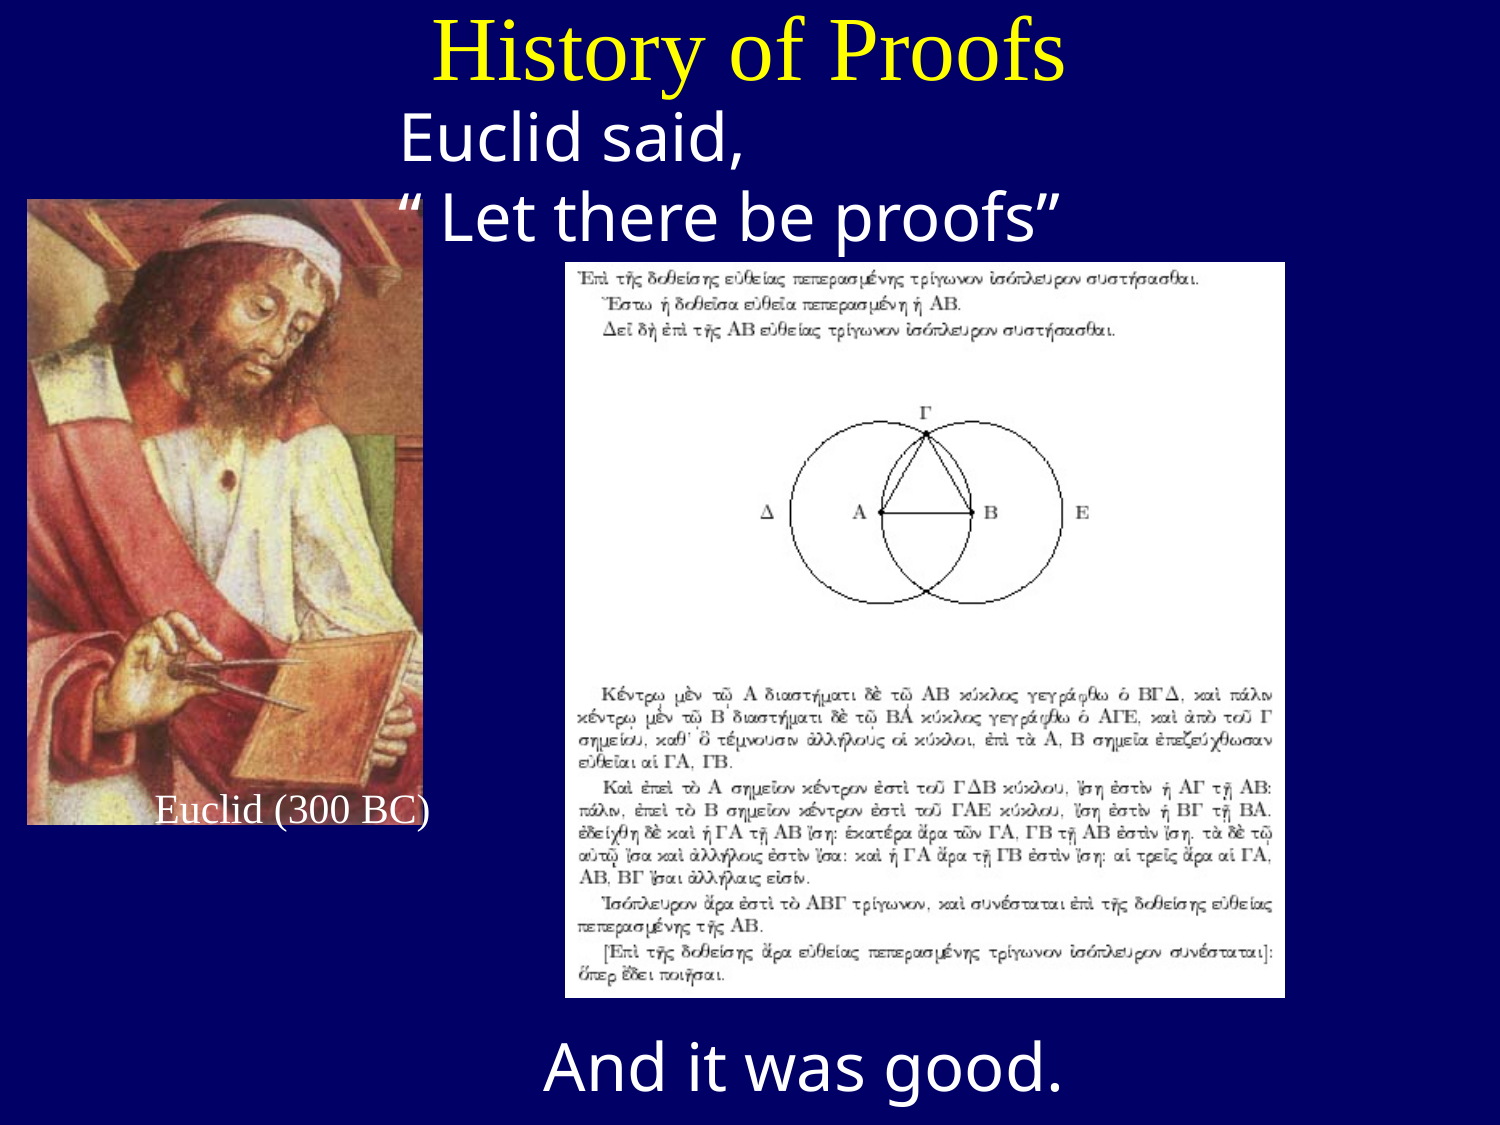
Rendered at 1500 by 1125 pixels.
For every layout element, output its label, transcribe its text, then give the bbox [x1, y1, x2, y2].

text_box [26, 87, 1026, 841]
text_box History of Proofs [112, 0, 1388, 138]
picture [565, 262, 1285, 998]
text_box And it was good. [498, 1017, 1110, 1113]
